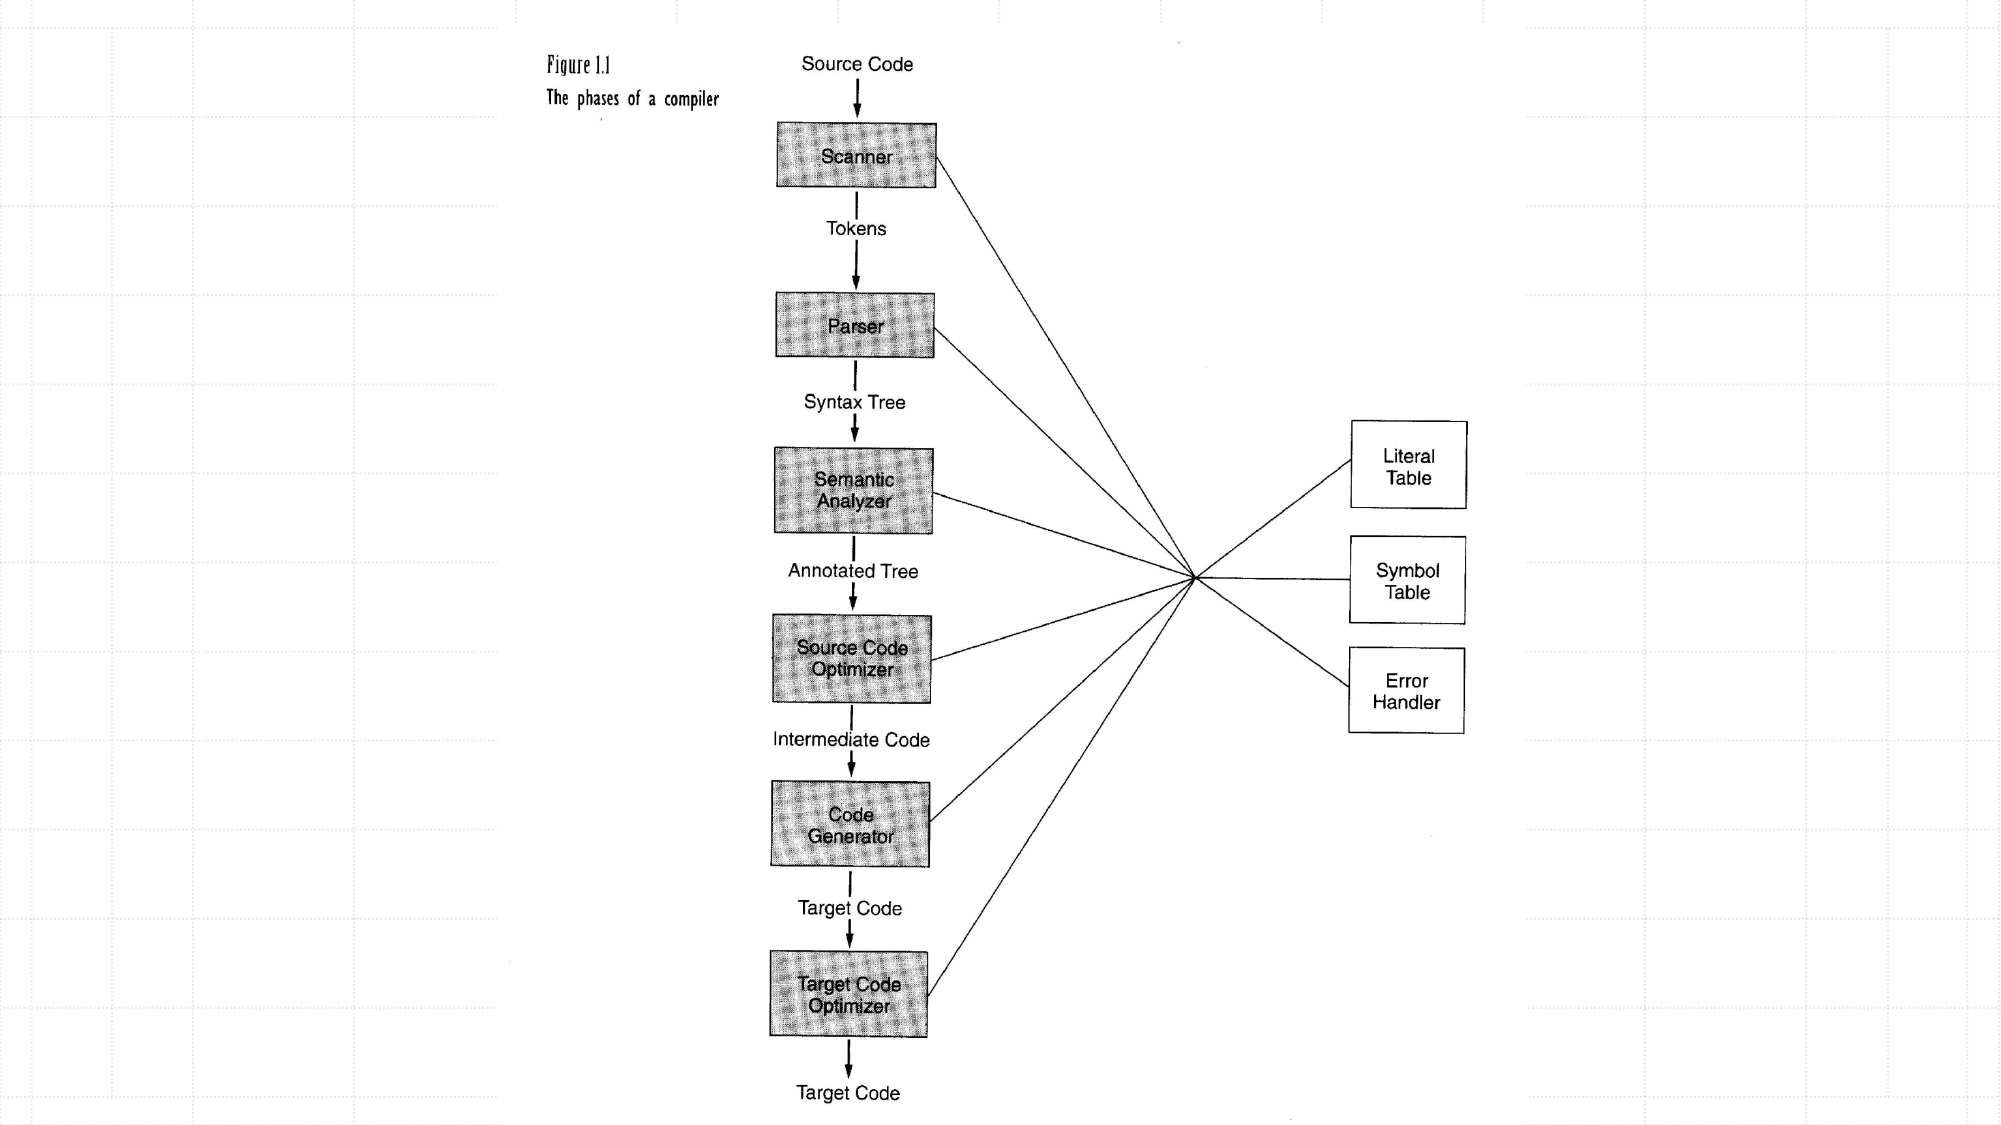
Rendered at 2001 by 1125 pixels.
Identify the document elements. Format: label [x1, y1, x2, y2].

picture [497, 24, 1527, 1125]
